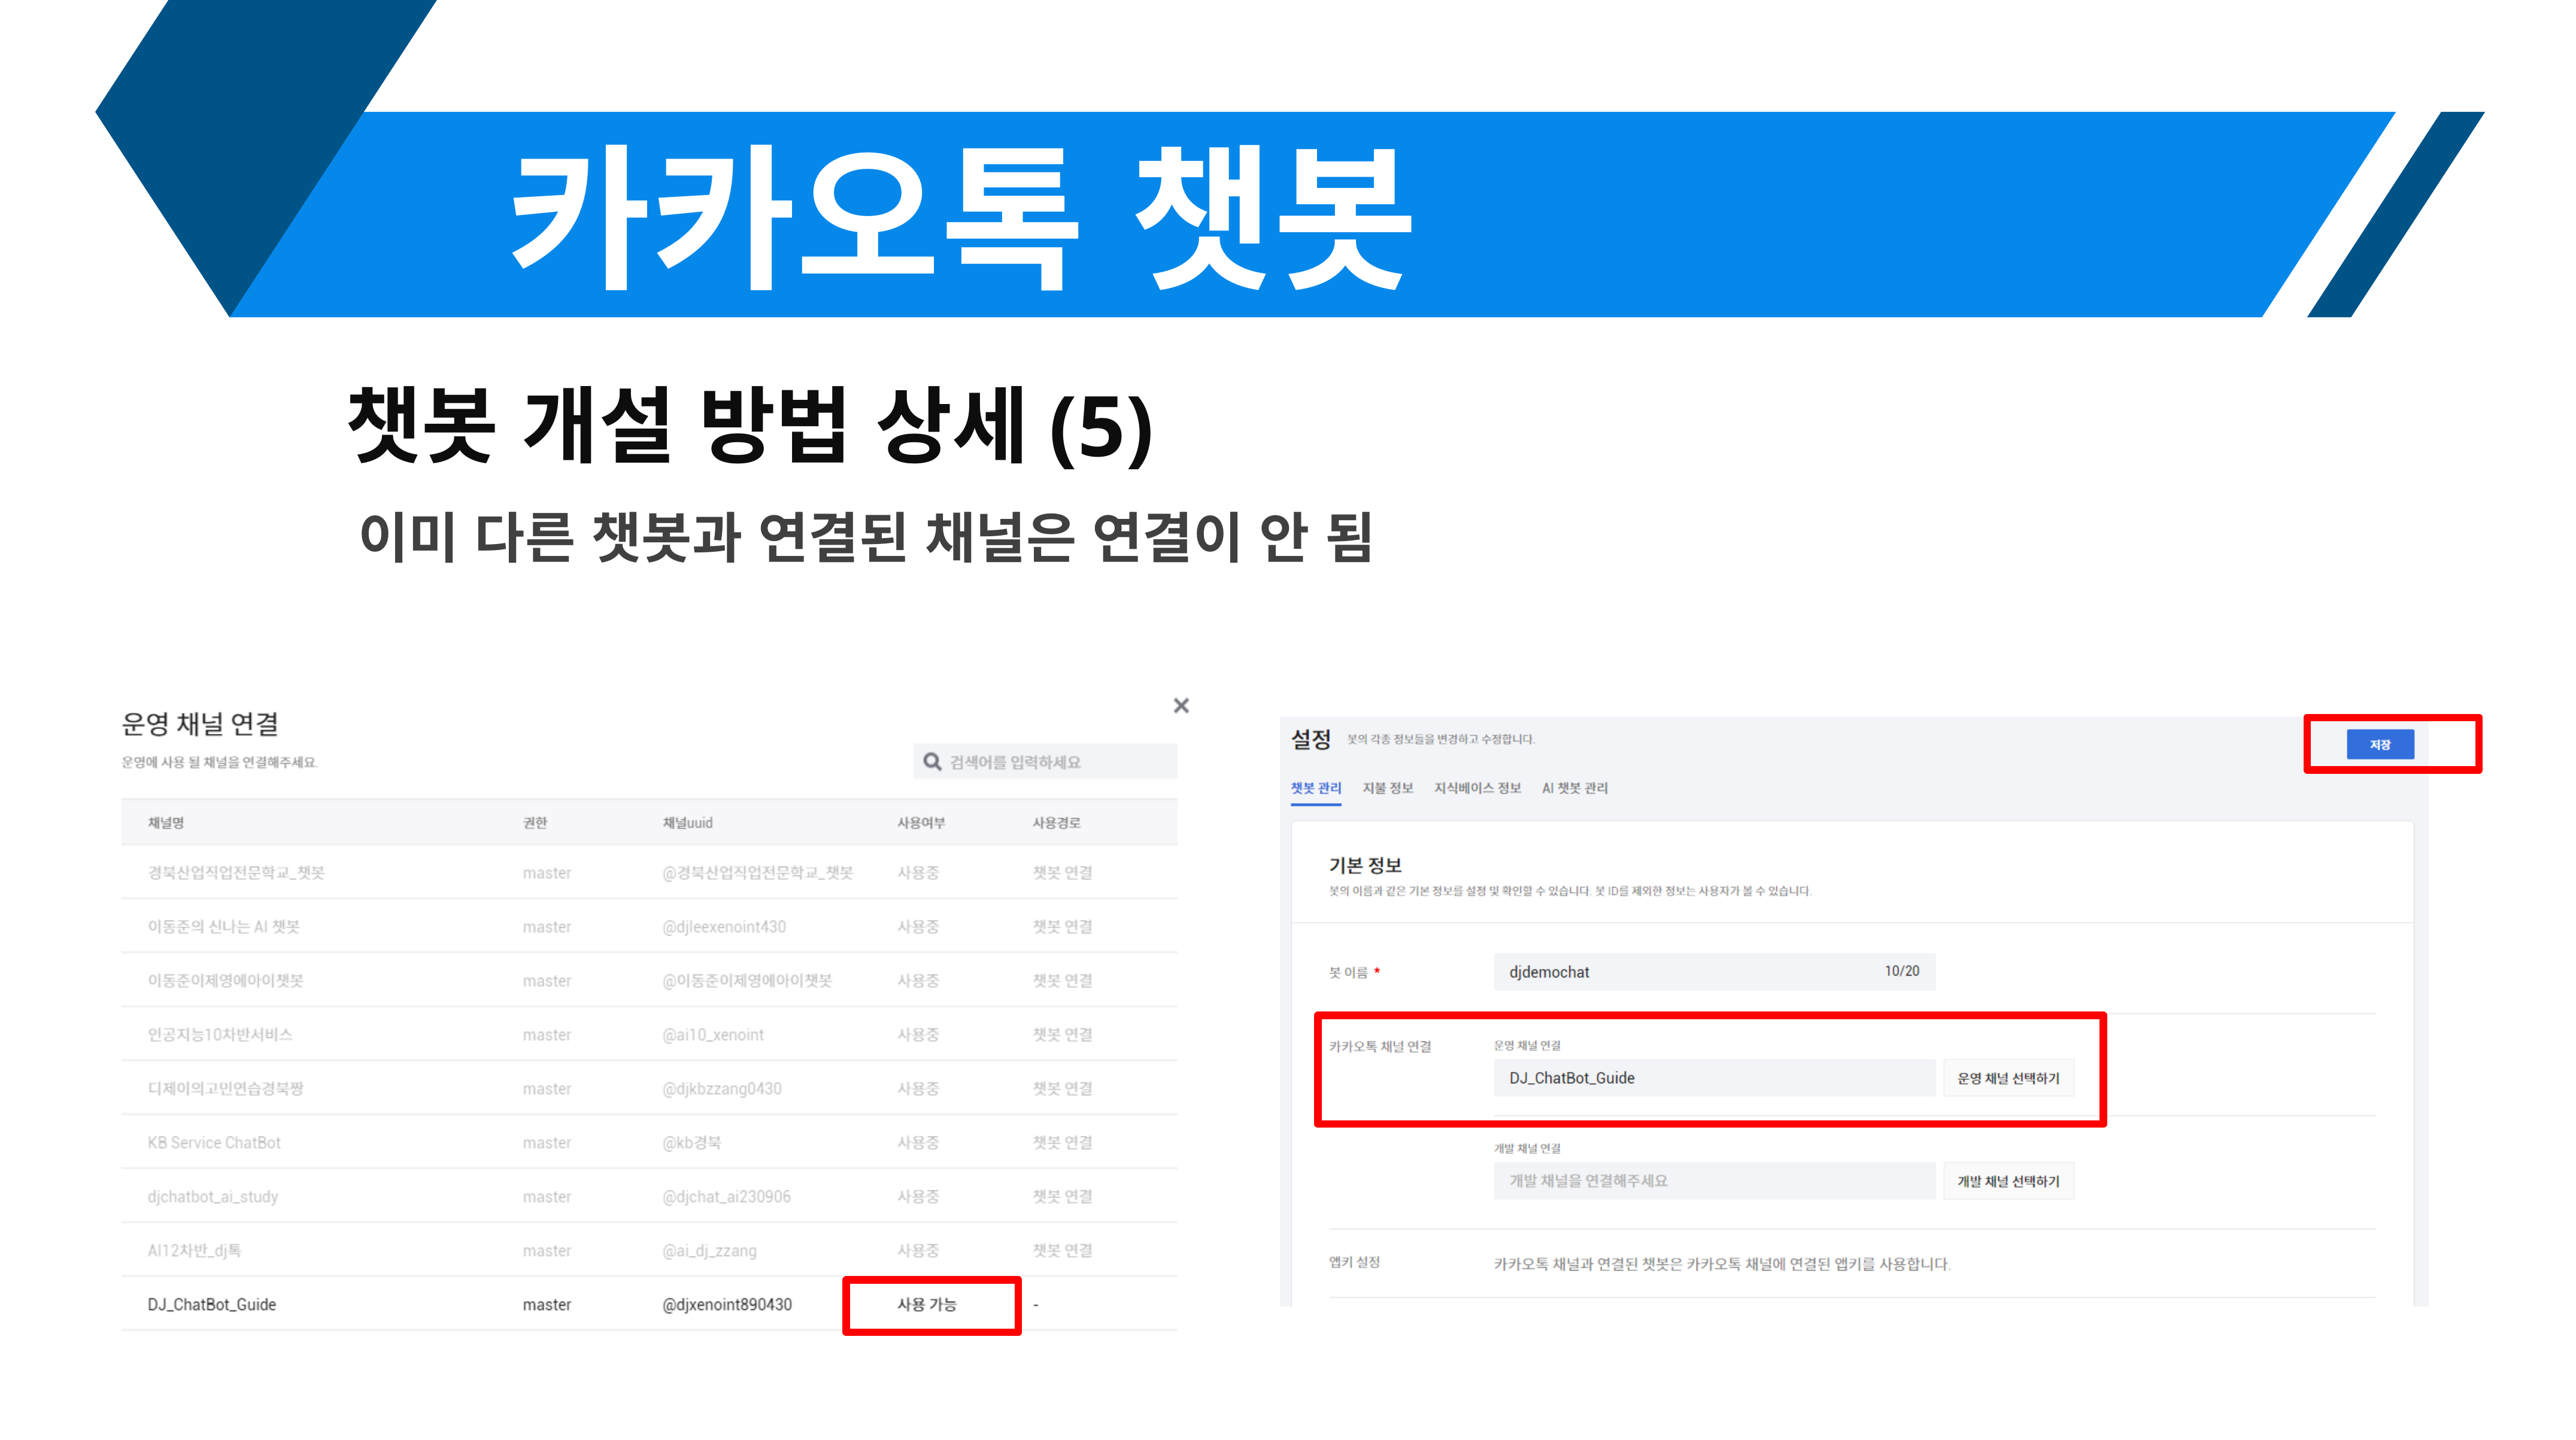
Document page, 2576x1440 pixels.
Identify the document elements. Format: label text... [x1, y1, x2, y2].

text_box [2307, 111, 2486, 318]
text_box 챗봇 개설 방법 상세(5) [345, 372, 1154, 473]
text_box [230, 111, 2396, 318]
picture [1280, 716, 2429, 1307]
text_box 이미 다른 챗봇과 연결된 채널은 연결이 안 됨 [358, 503, 1377, 569]
text_box [95, 0, 437, 318]
picture [95, 680, 1209, 1342]
text_box [2429, 716, 2480, 771]
text_box 카카오톡 챗봇 [506, 119, 1419, 308]
